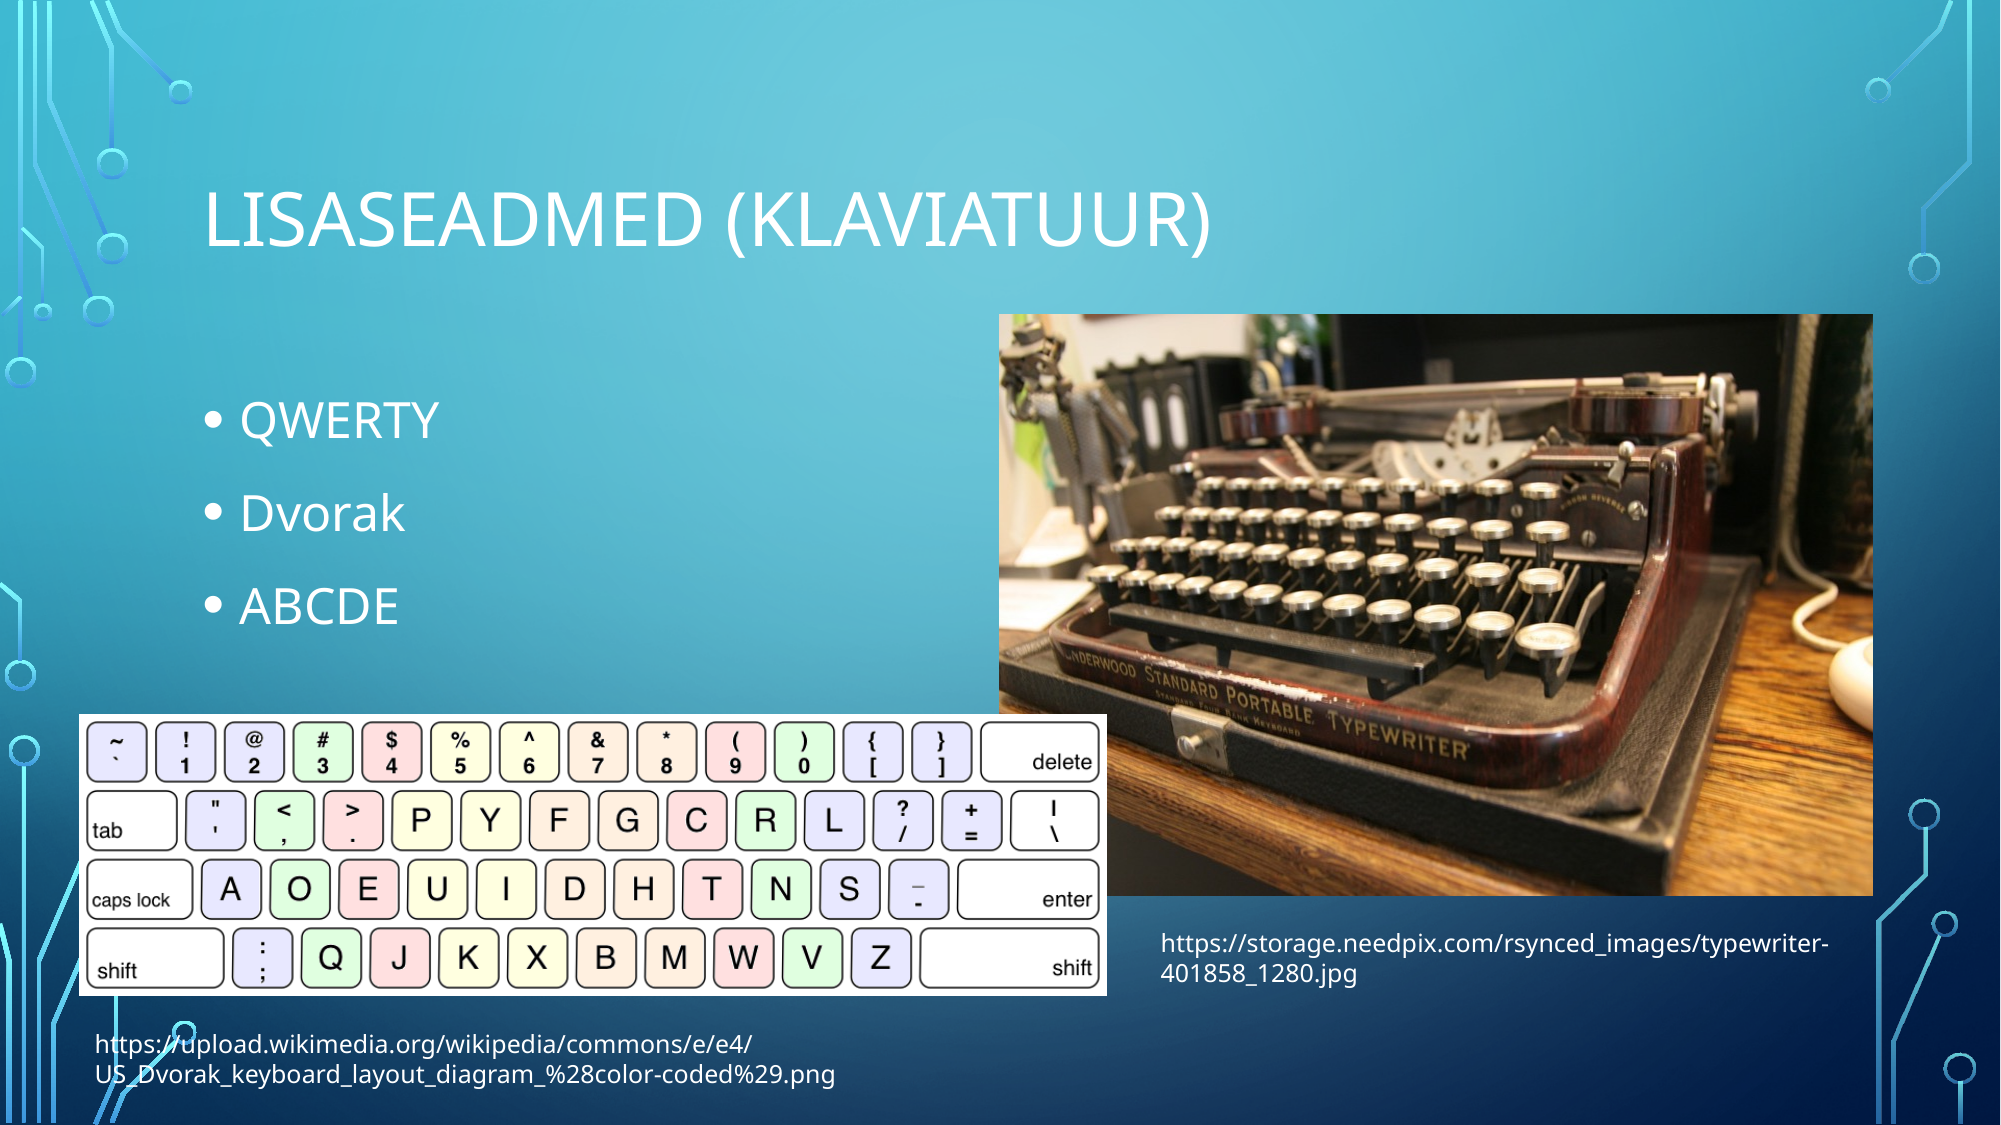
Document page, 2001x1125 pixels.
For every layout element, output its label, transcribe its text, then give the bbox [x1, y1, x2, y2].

list QWERTY Dvorak ABCDE [187, 369, 999, 714]
title Lisaseadmed (Klaviatuur) [187, 101, 1813, 344]
text_box https://upload.wikimedia.org/wikipedia/commons/e/e4/US_Dvorak_keyboard_layout_diagram_%28color-coded%29.png [79, 1020, 1107, 1096]
text_box https://storage.needpix.com/rsynced_images/typewriter-401858_1280.jpg [1145, 920, 1873, 996]
list QWERTY Dvorak ABCDE [1108, 896, 1813, 950]
picture [79, 314, 1873, 997]
